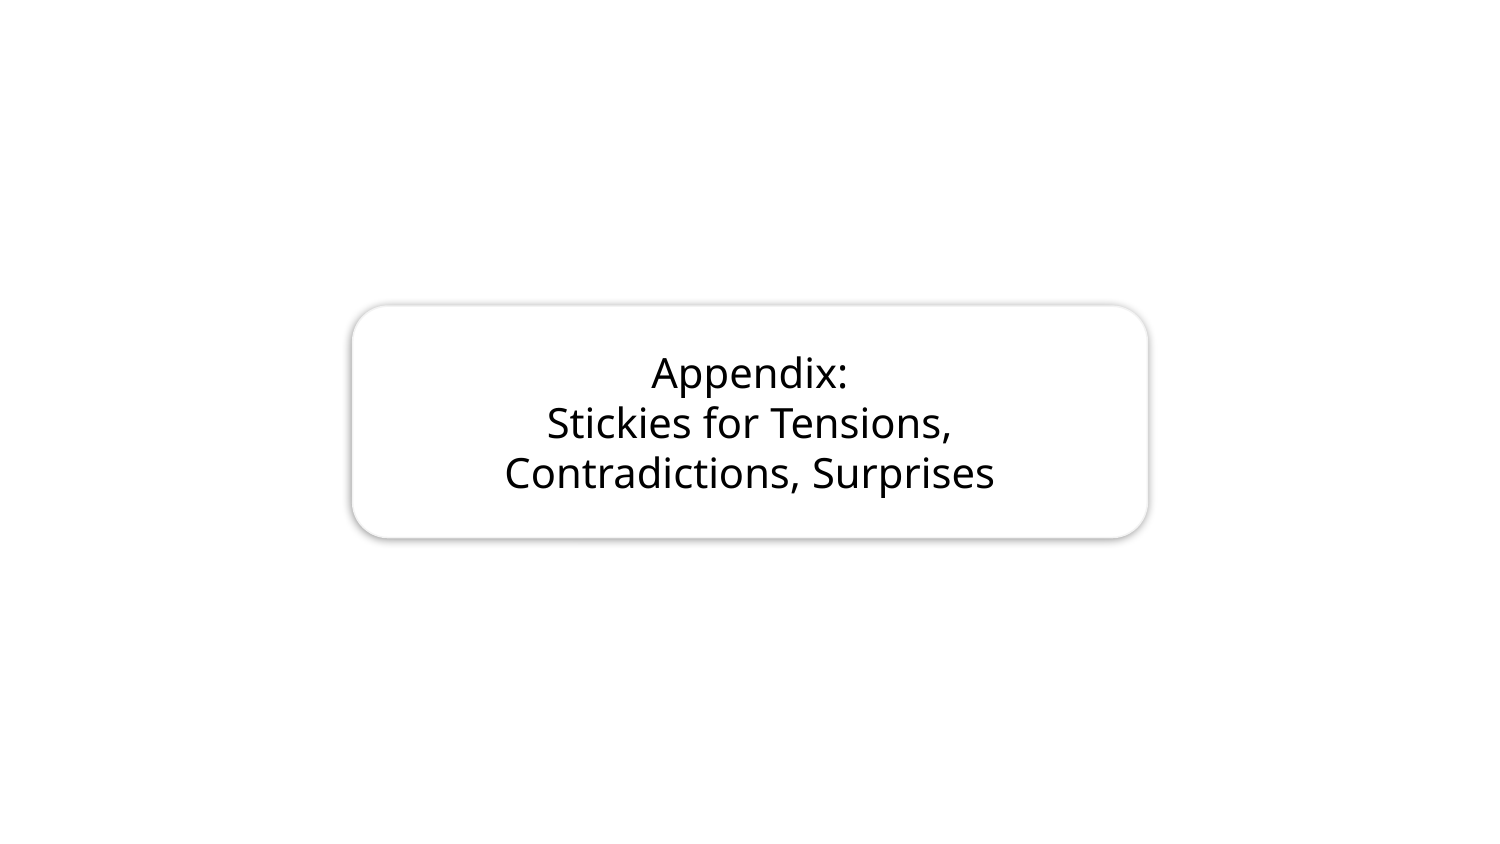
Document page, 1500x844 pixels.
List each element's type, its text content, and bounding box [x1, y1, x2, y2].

text_box [352, 306, 1148, 538]
text_box Appendix: Stickies for Tensions, Contradictions, Surprises [397, 339, 1103, 505]
